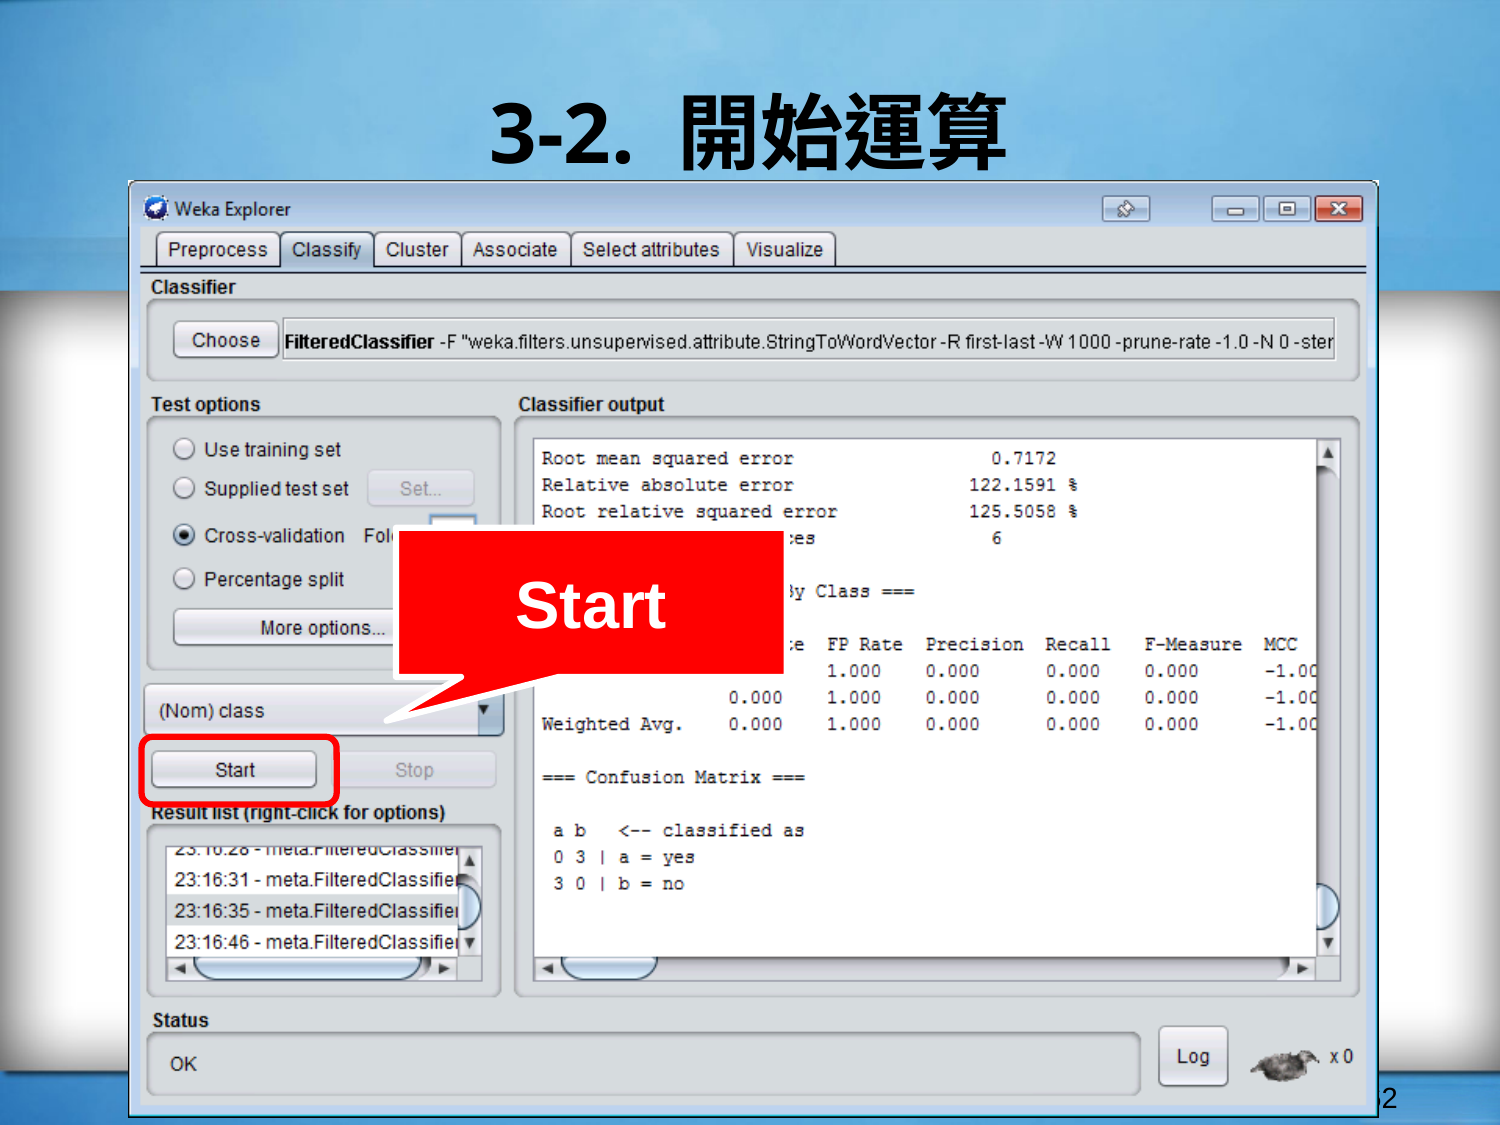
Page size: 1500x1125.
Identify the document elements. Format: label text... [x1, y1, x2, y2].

picture [0, 0, 1500, 1125]
slide_number ‹#› [1382, 1074, 1488, 1118]
title 3-2. 開始運算 [78, 27, 1422, 232]
